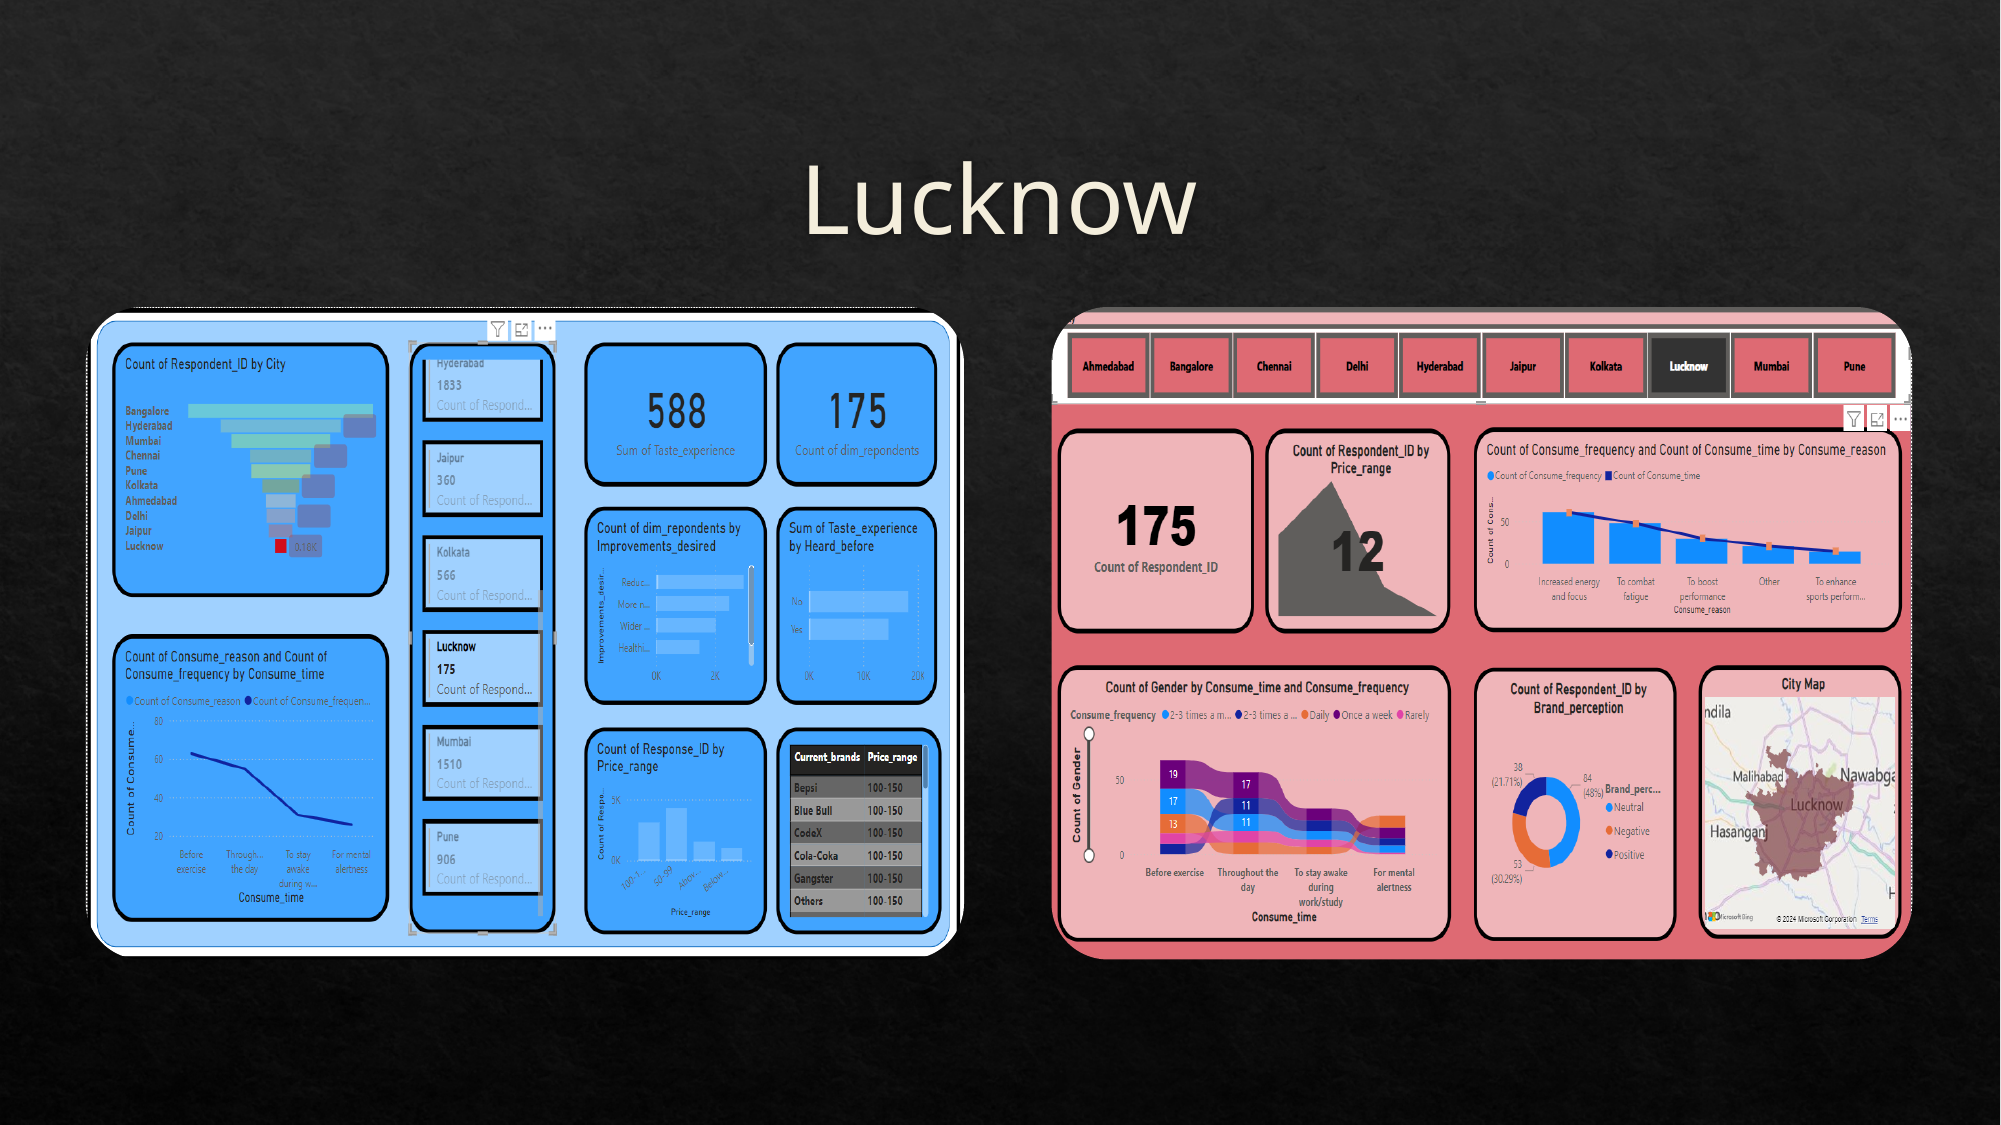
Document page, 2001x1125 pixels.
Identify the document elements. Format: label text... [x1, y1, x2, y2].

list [1051, 306, 1913, 960]
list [85, 306, 965, 960]
title Lucknow [149, 99, 1849, 307]
